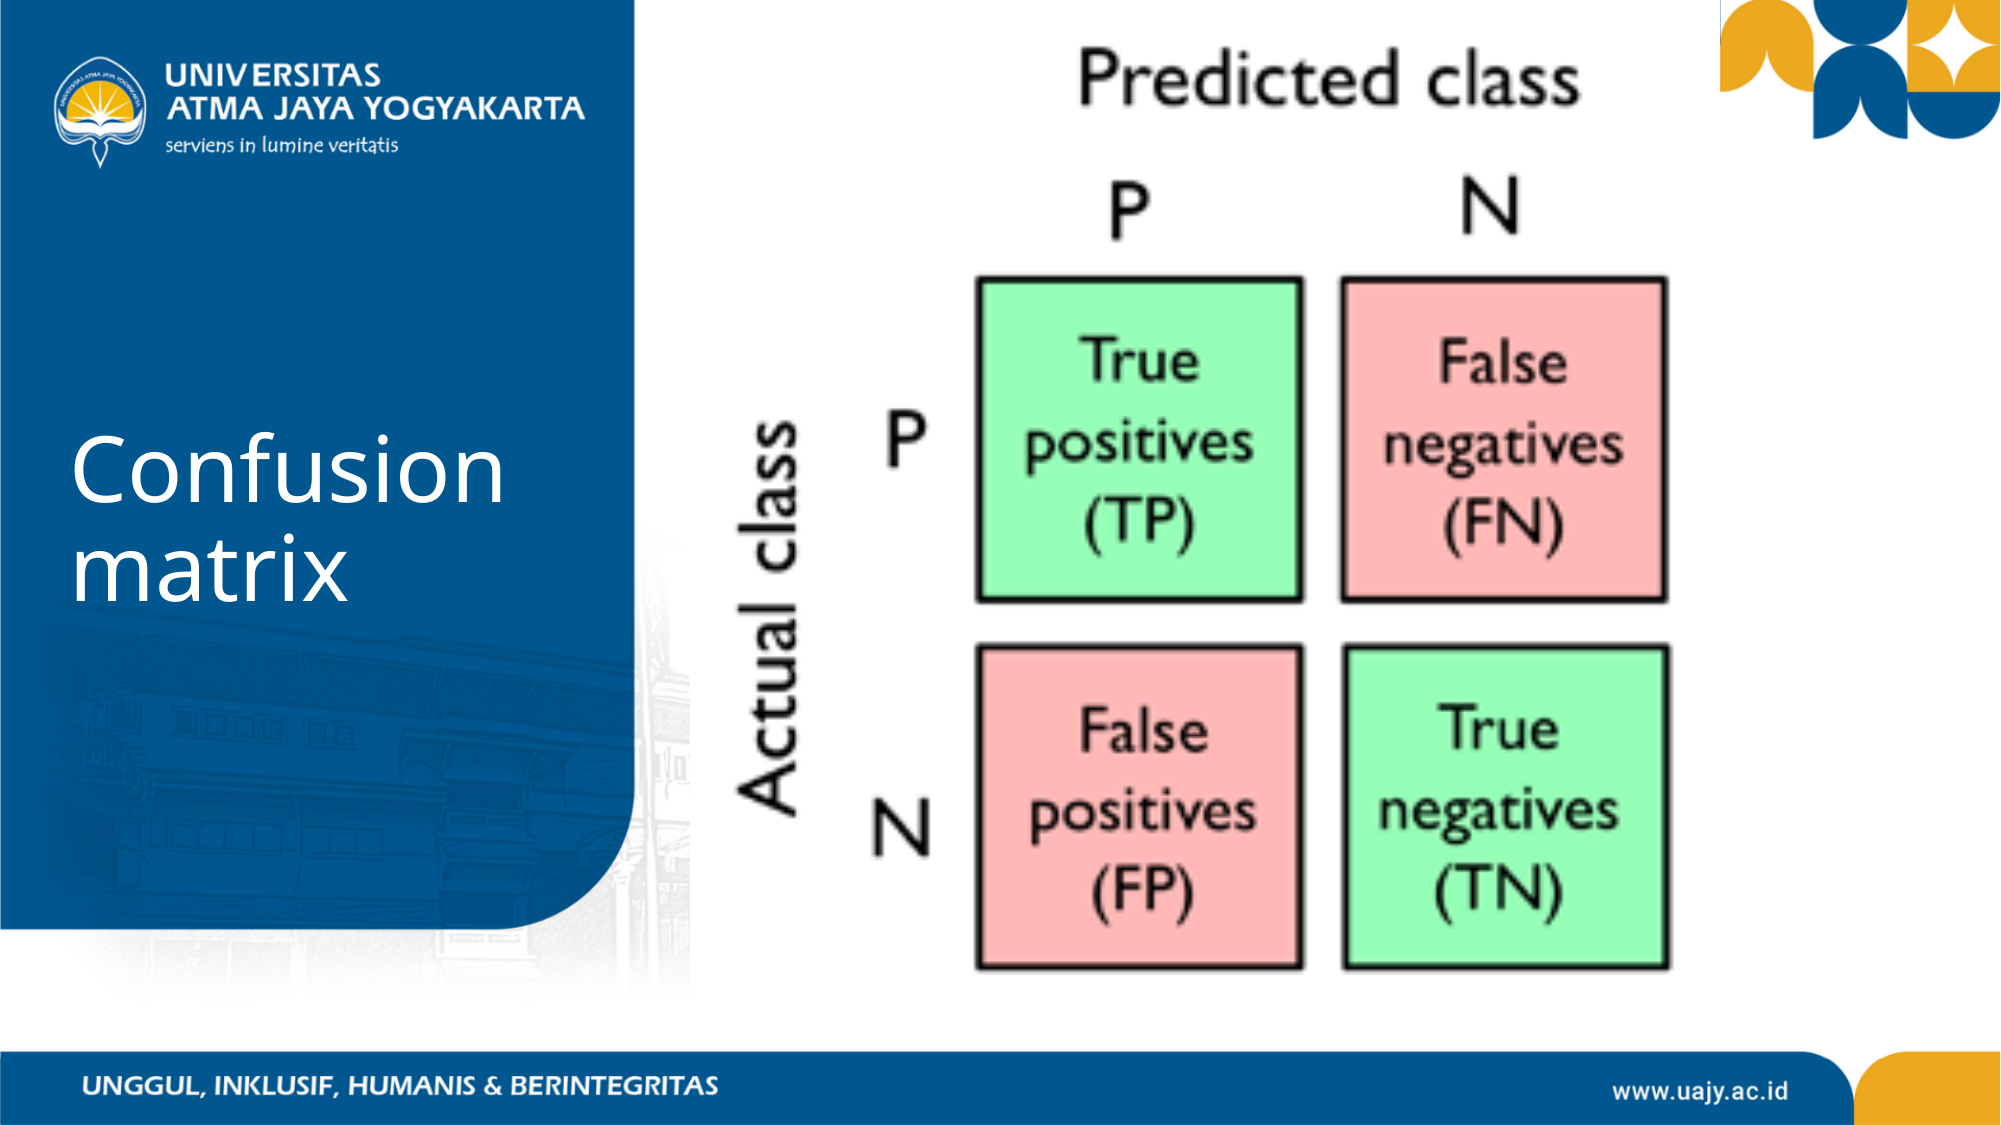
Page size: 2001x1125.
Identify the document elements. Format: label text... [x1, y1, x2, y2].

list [690, 0, 1720, 1021]
picture [0, 0, 2001, 1125]
title Confusion matrix [54, 369, 574, 677]
